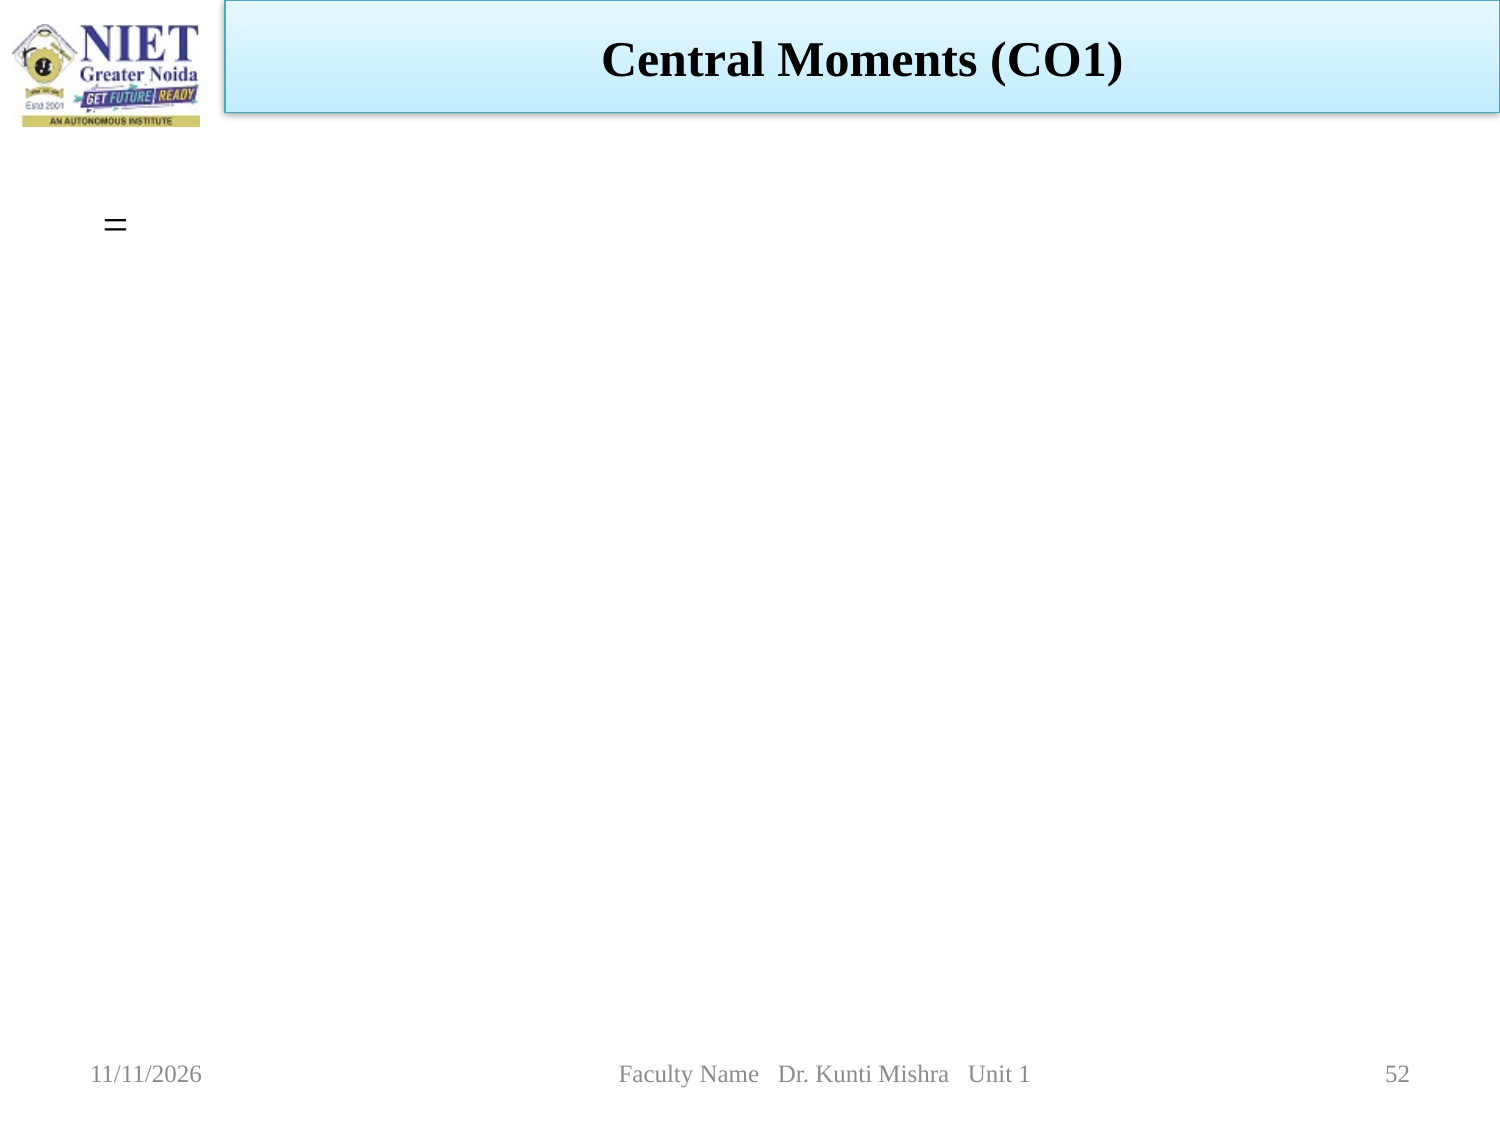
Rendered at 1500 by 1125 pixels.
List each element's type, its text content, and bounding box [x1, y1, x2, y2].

text_box Central Moments (CO1) [224, 0, 1500, 113]
footer Faculty Name Dr. Kunti Mishra Unit 1 [412, 1042, 1074, 1103]
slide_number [75, 1042, 412, 1103]
slide_number 52 [1074, 1042, 1425, 1103]
picture [12, 24, 200, 127]
